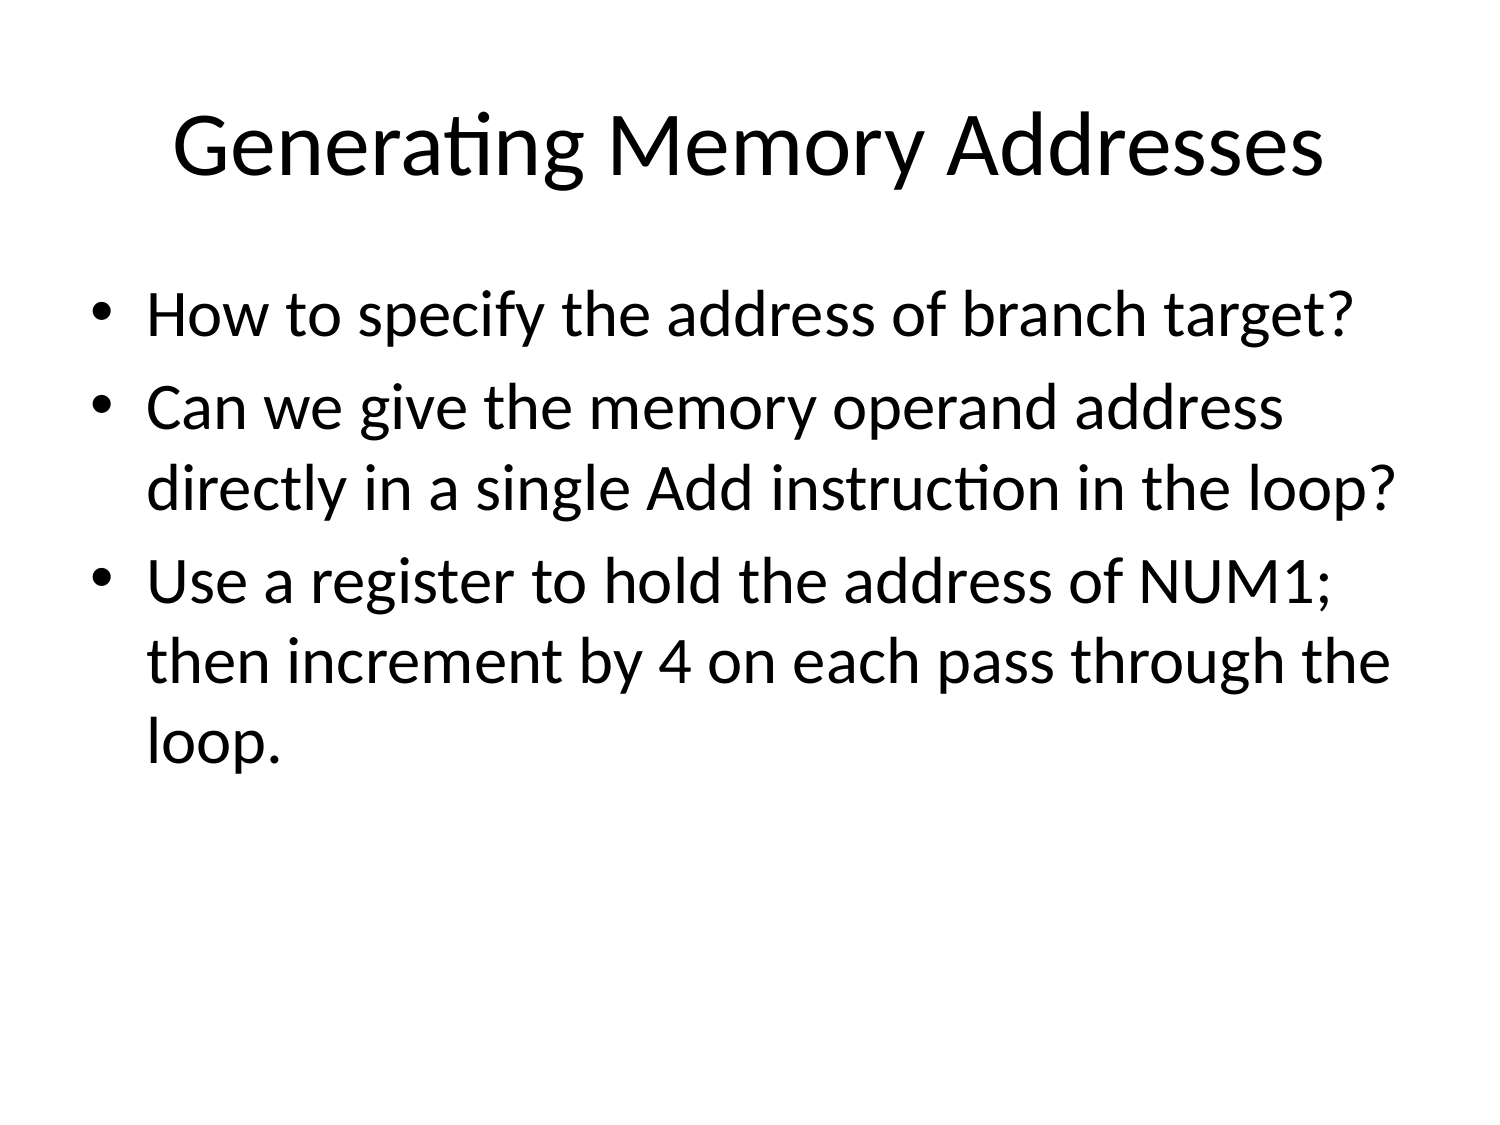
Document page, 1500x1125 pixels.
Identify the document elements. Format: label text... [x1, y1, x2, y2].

title Generating Memory Addresses [74, 44, 1426, 233]
list How to specify the address of branch target? Can we give the memory operand address directly in a single Add instruction in the loop? Use a register to hold the address of NUM1; then increment by 4 on each pass through the loop. [74, 262, 1426, 1006]
